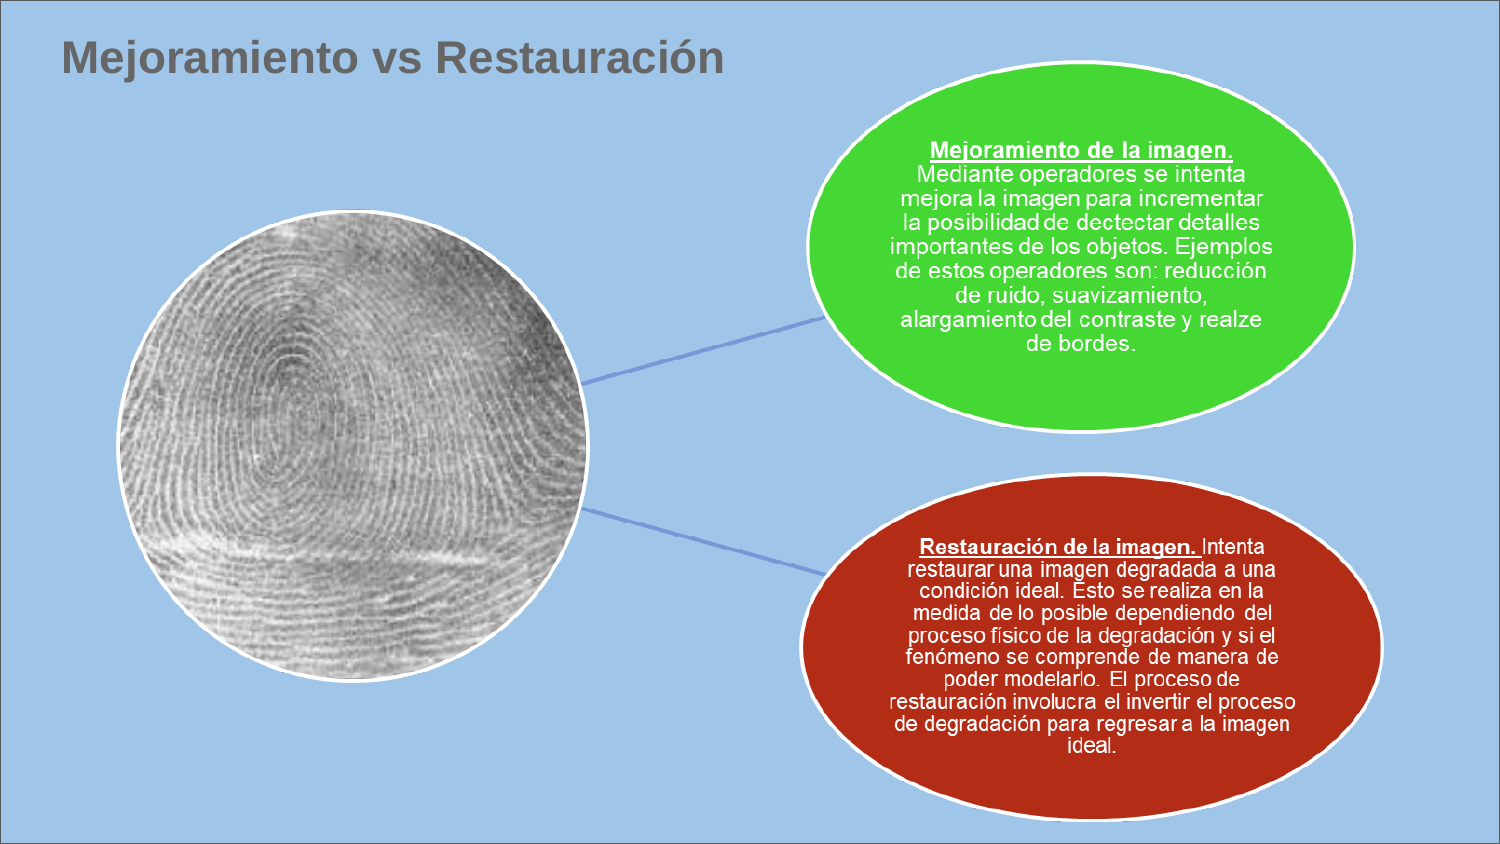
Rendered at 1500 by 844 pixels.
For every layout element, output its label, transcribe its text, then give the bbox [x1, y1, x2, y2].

text_box Mejoramiento vs Restauración [46, 20, 840, 108]
picture [116, 60, 1476, 822]
text_box [0, 1, 1500, 844]
